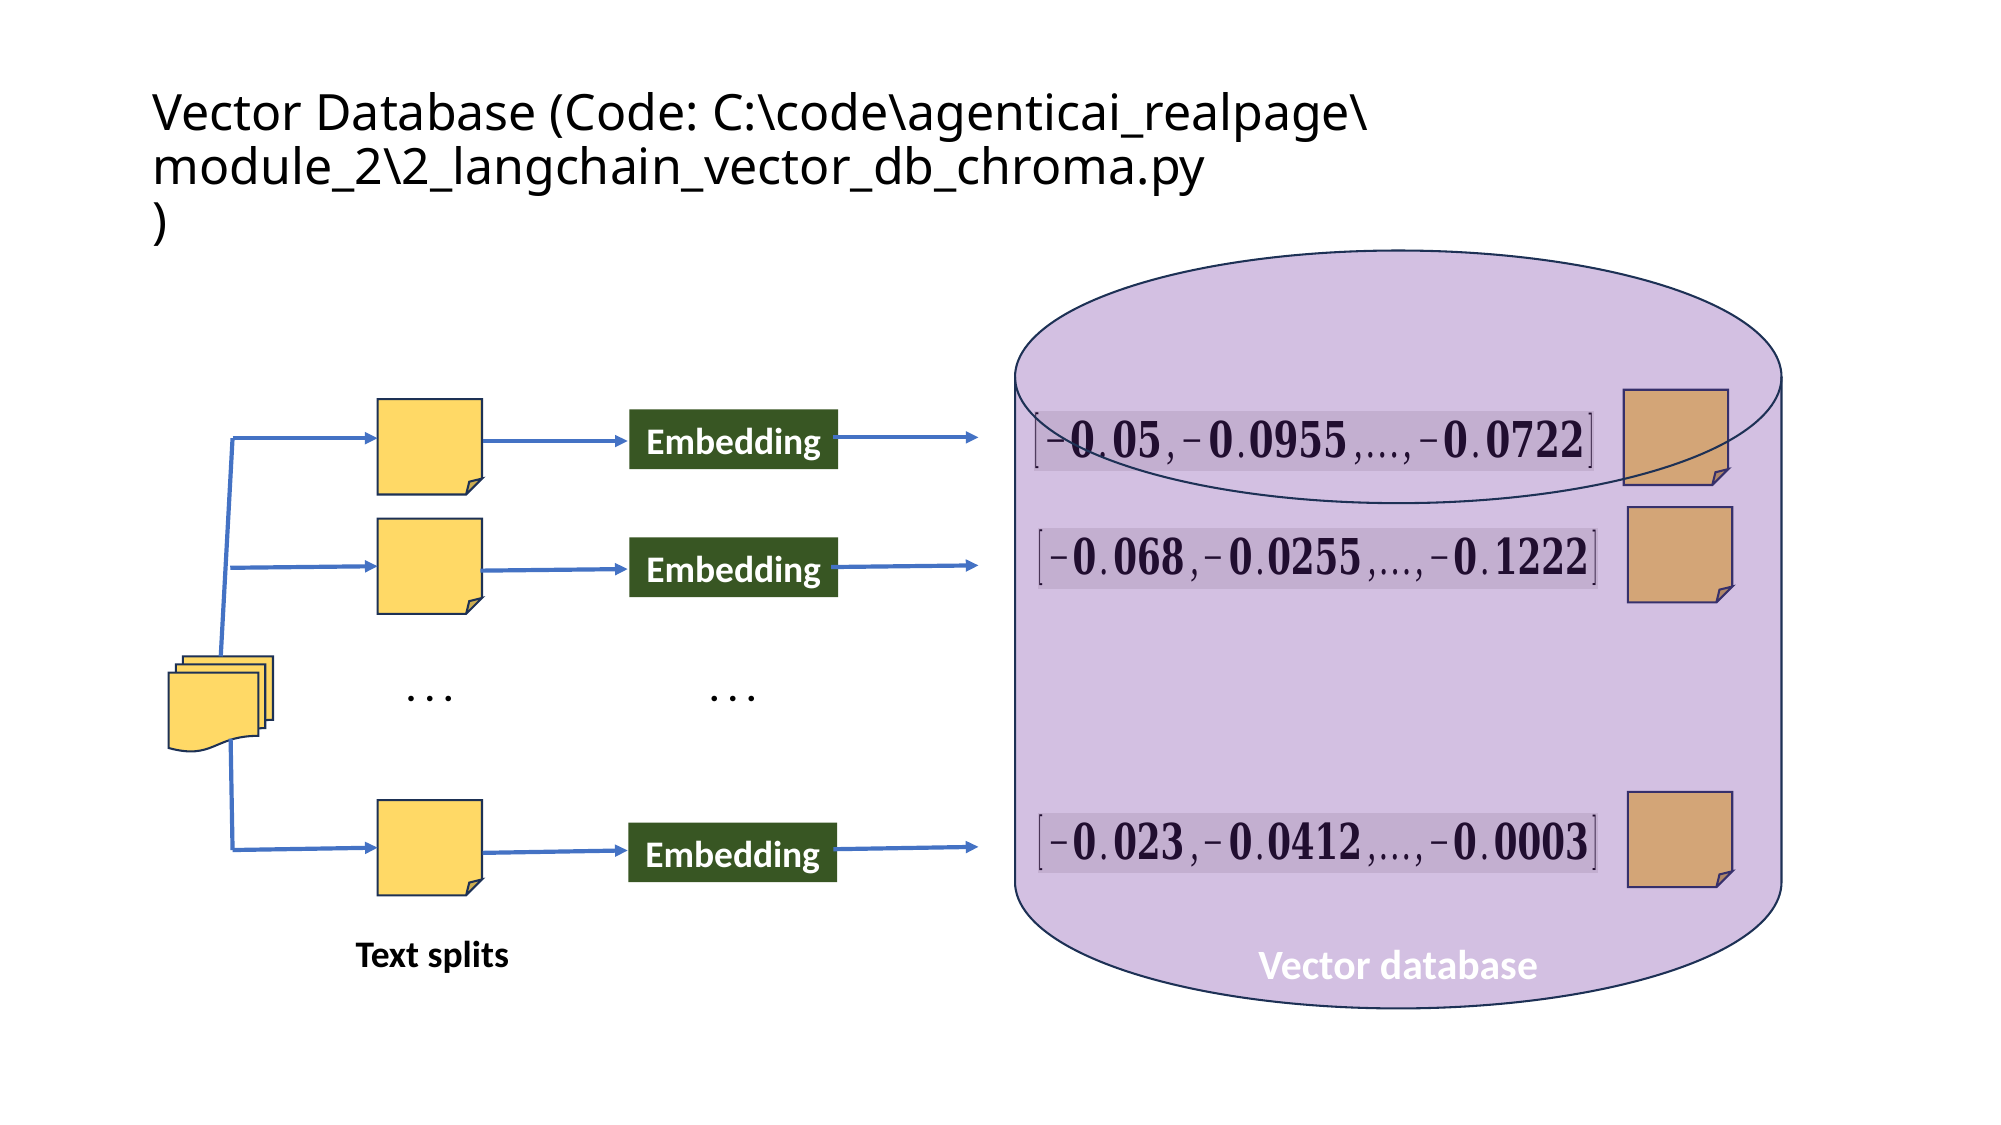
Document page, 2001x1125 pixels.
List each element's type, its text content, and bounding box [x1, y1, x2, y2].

text_box [376, 517, 486, 615]
text_box Vector database [1014, 249, 1783, 1010]
text_box . . . [680, 656, 785, 717]
text_box Embedding [628, 822, 838, 883]
text_box [167, 655, 275, 753]
text_box Embedding [629, 409, 839, 470]
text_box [227, 438, 233, 657]
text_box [833, 846, 979, 850]
text_box Embedding [629, 537, 839, 598]
text_box [376, 799, 486, 897]
text_box Text splits [311, 922, 554, 983]
text_box [376, 398, 486, 496]
title Vector Database (Code: C:\code\agenticai_realpage\module_2\2_langchain_vector_db_chroma.py ) [137, 59, 1863, 278]
text_box . . . [377, 656, 482, 717]
